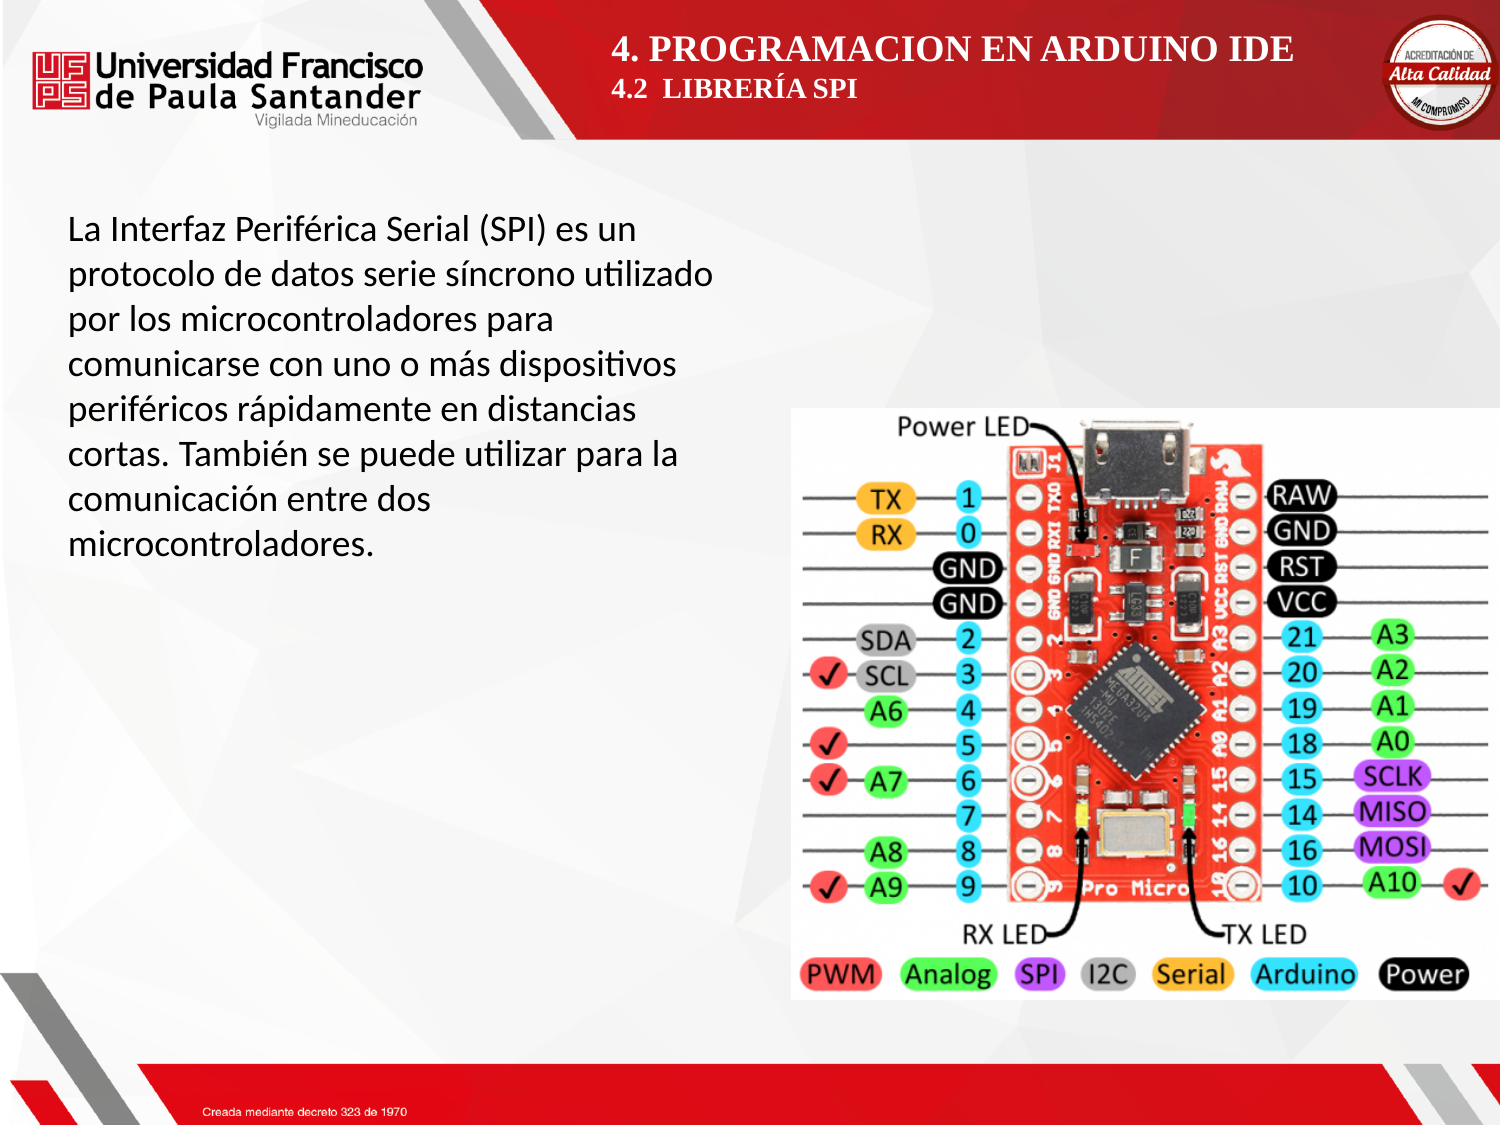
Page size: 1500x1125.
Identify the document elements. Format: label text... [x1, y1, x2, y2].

text_box 4. PROGRAMACION EN ARDUINO IDE 4.2 LIBRERÍA SPI [596, 16, 1500, 112]
text_box La Interfaz Periférica Serial (SPI) es un protocolo de datos serie síncrono utilizado por los microcontroladores para comunicarse con uno o más dispositivos periféricos rápidamente en distancias cortas. También se puede utilizar para la comunicación entre dos microcontroladores. [53, 196, 750, 571]
picture [0, 0, 1500, 1125]
